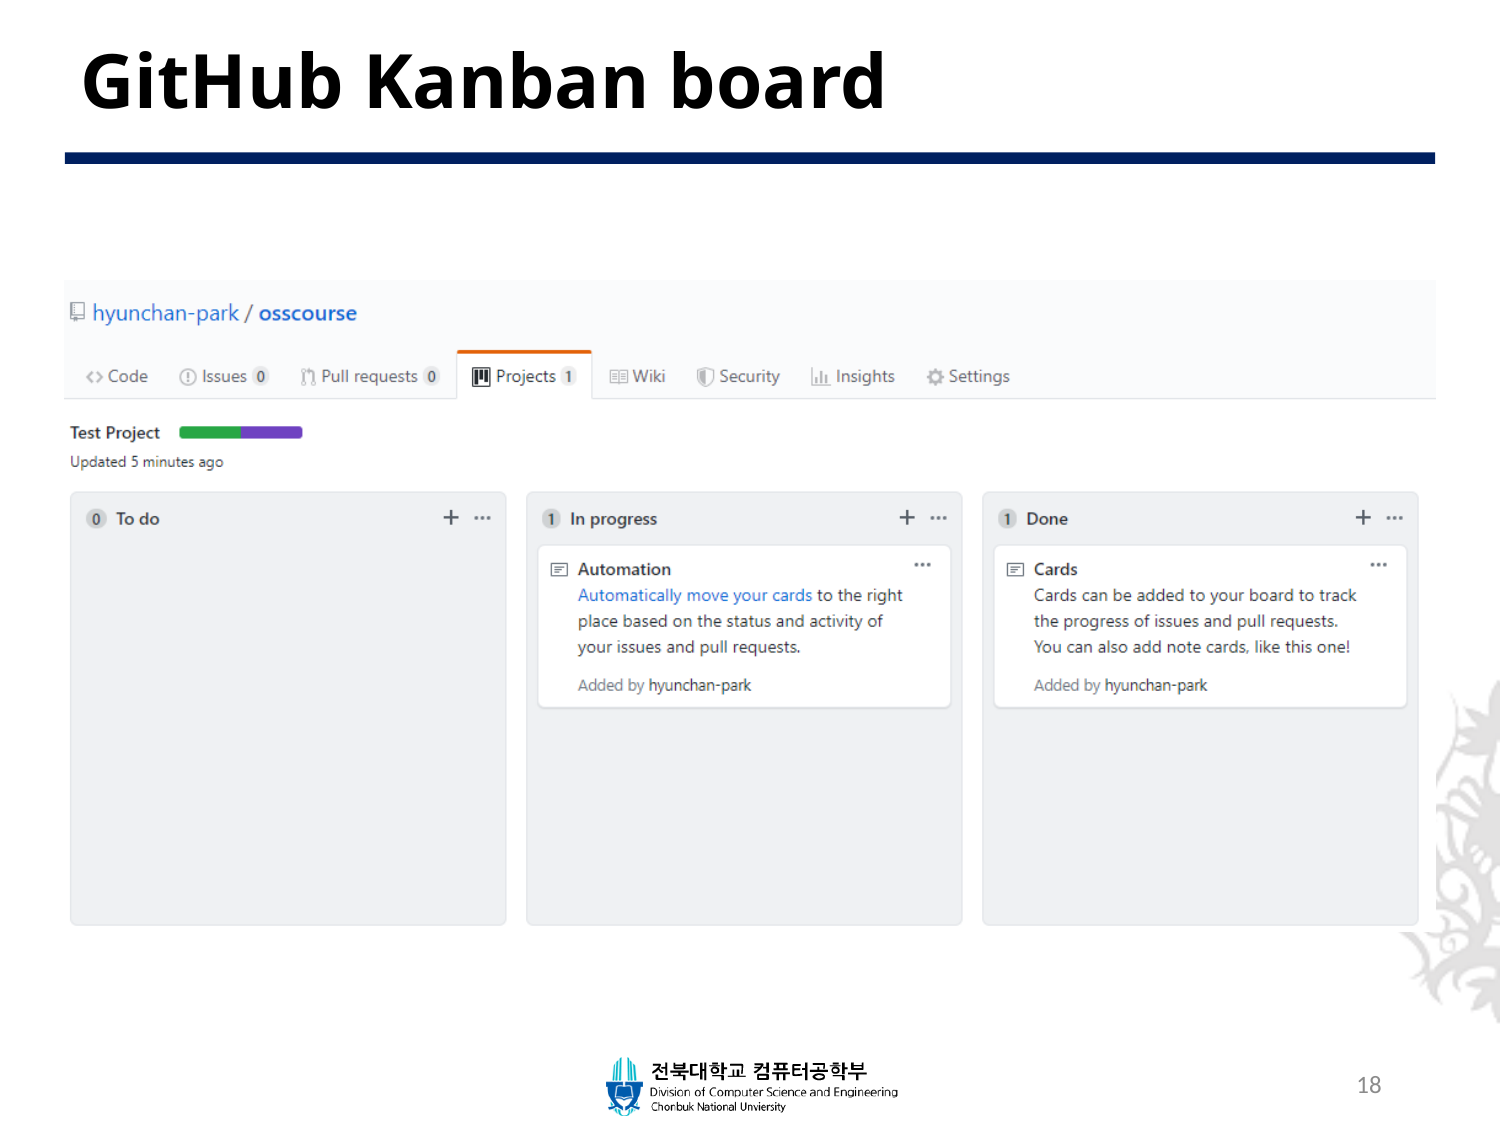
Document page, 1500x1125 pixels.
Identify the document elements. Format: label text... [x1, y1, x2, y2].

picture [600, 1057, 900, 1116]
slide_number 18 [1059, 1057, 1397, 1111]
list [64, 280, 1436, 932]
title GitHub Kanban board [64, 26, 1436, 143]
